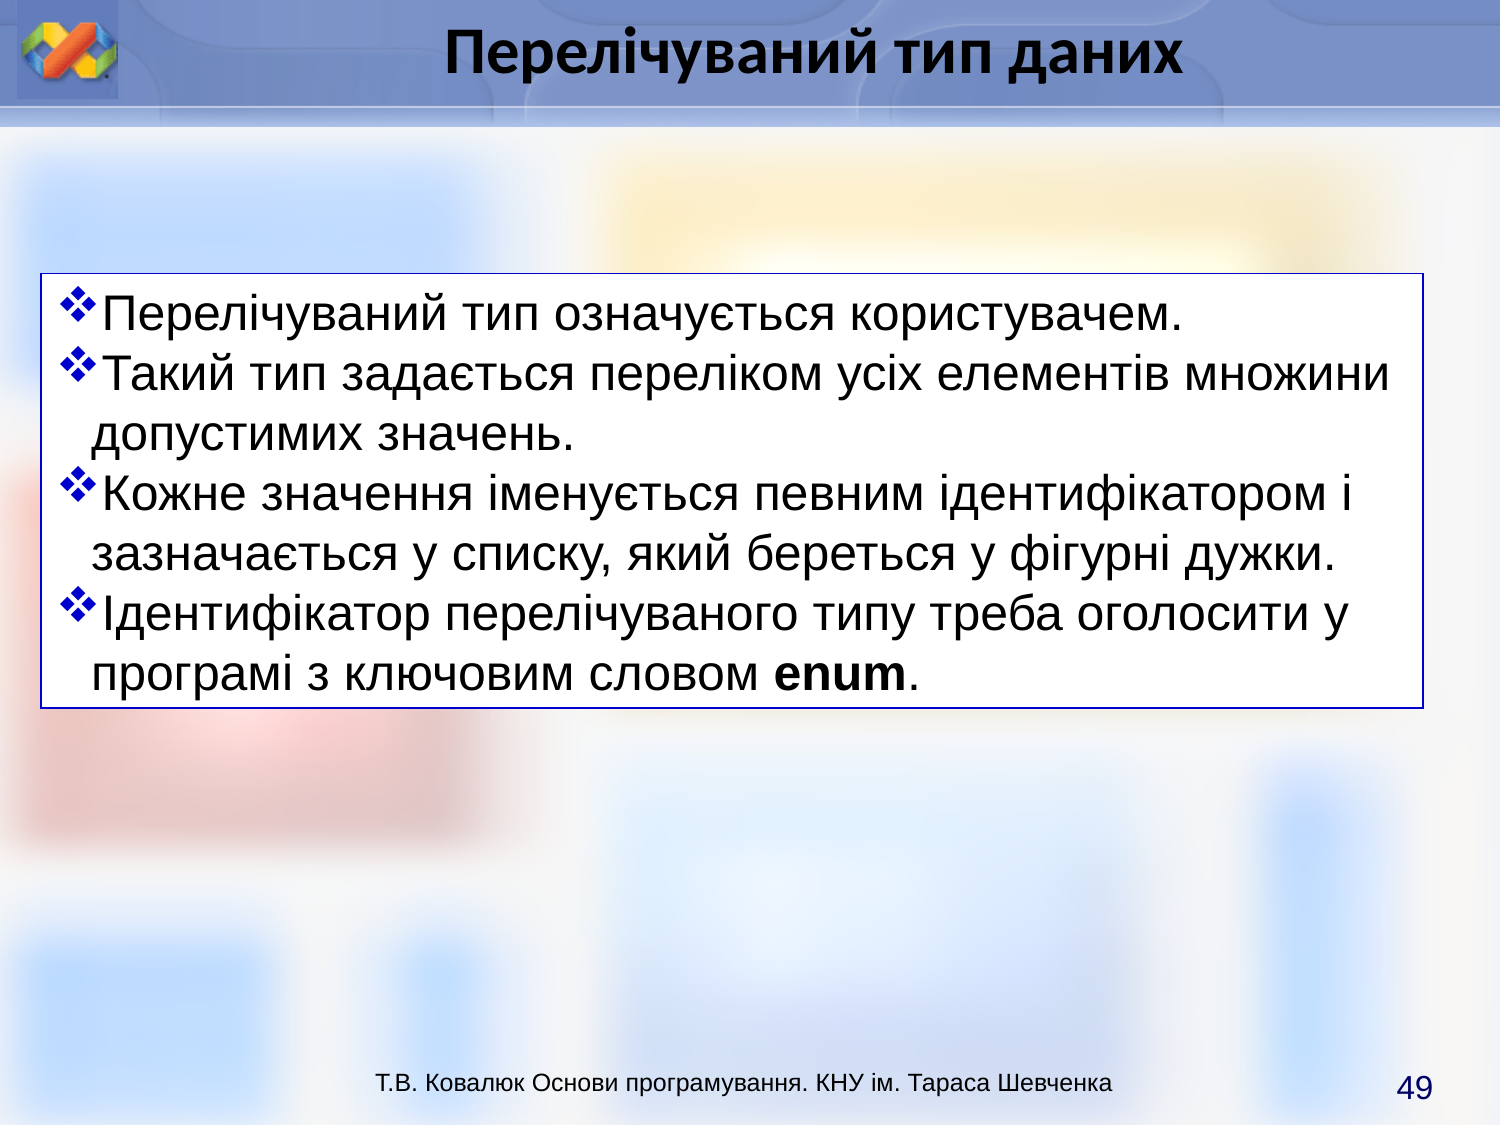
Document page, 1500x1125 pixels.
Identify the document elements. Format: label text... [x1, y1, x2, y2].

slide_number 49 [1381, 1058, 1471, 1104]
text_box Перелічуваний тип означується користувачем. Такий тип задається переліком усіх елементів множини допустимих значень. Кожне значення іменується певним ідентифікатором і зазначається у списку, який береться у фігурні дужки. Ідентифікатор перелічуваного типу треба оголосити у програмі з ключовим словом enum. [41, 273, 1424, 709]
picture [0, 0, 1500, 1125]
title Перелічуваний тип даних [129, 0, 1500, 95]
